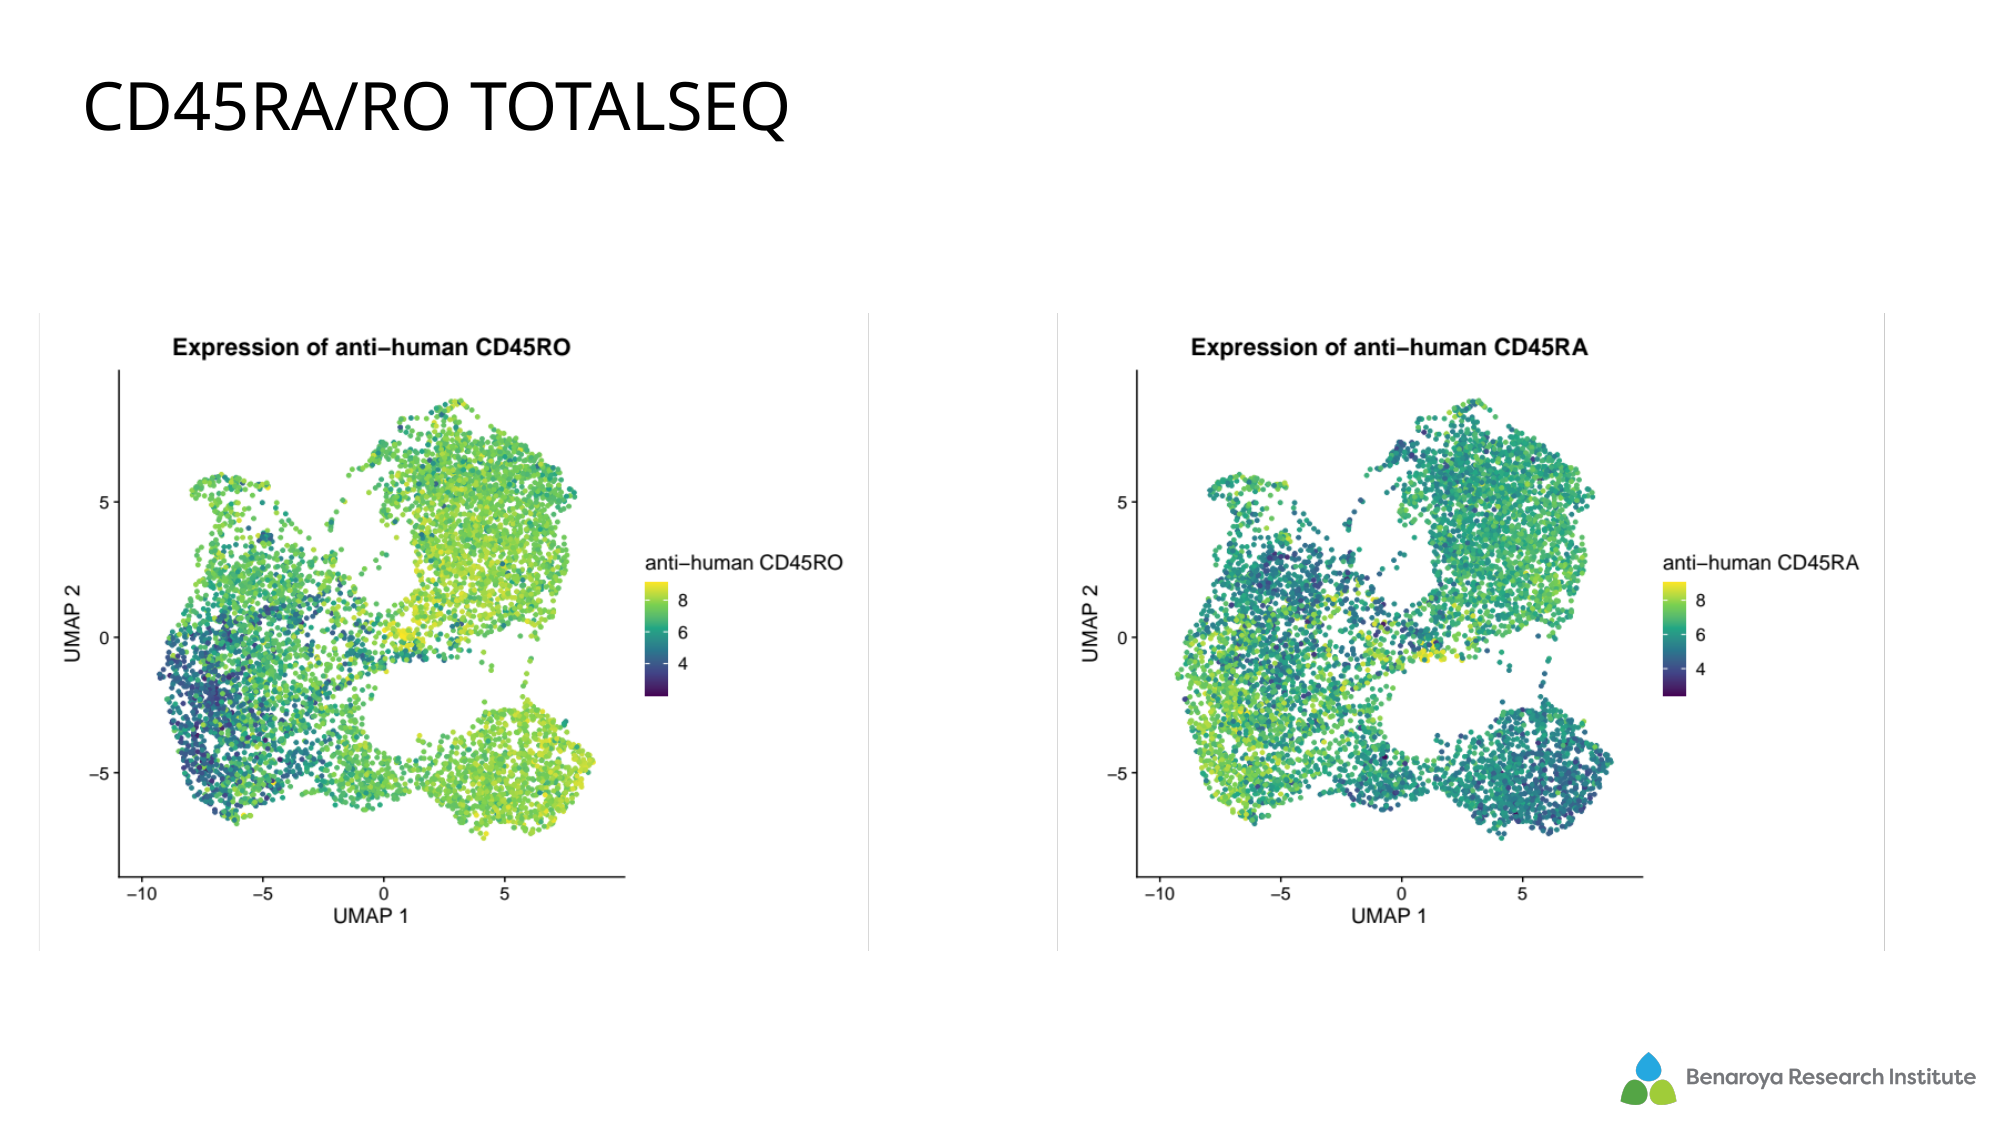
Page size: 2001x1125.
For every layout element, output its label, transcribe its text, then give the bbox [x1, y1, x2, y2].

picture [0, 313, 2000, 951]
picture [1620, 1052, 1976, 1105]
title CD45RA/Ro totalseq [67, 59, 1932, 158]
